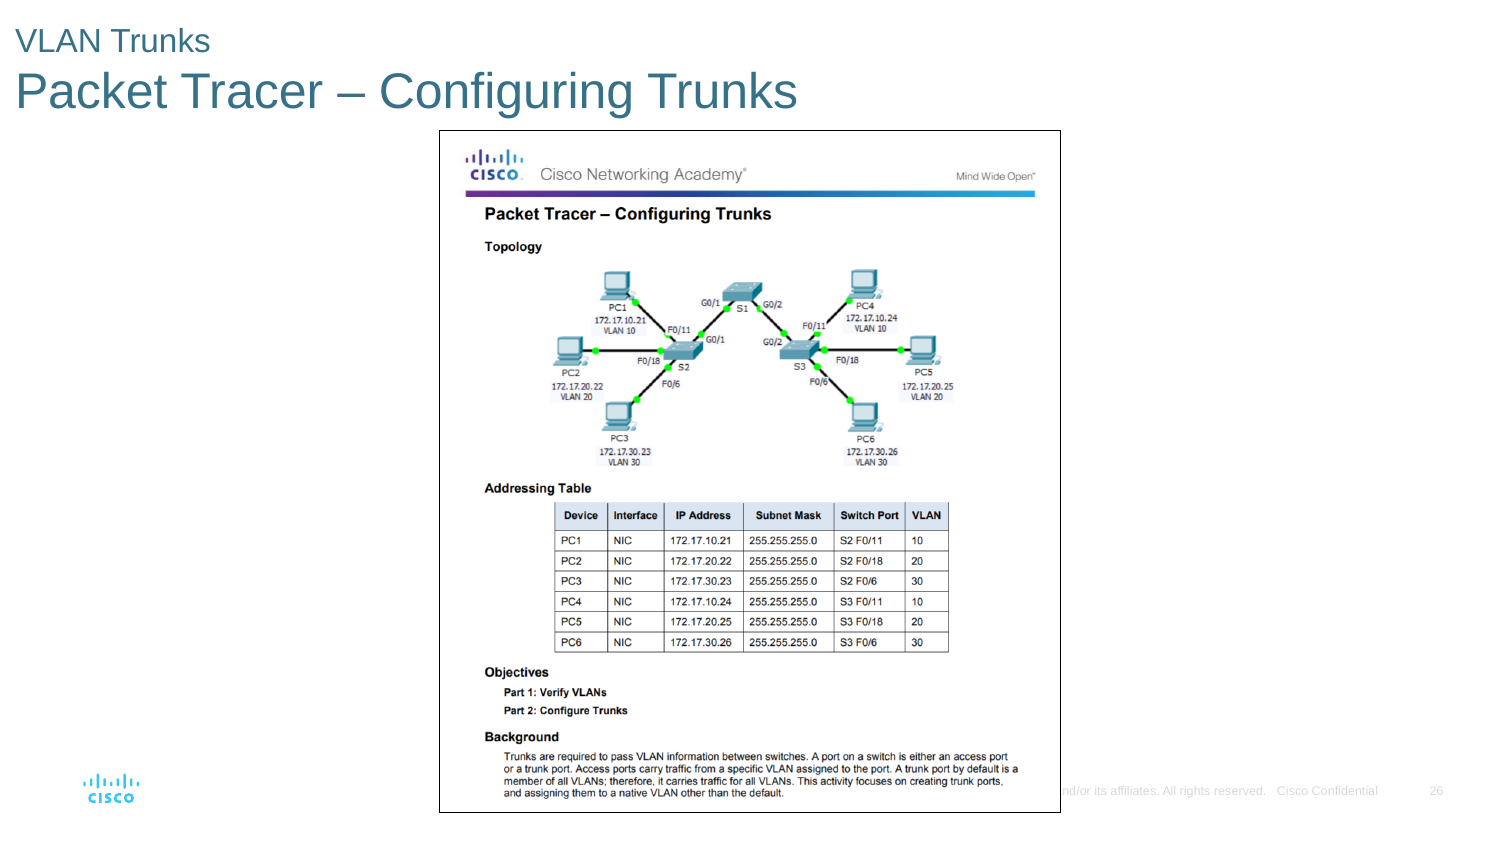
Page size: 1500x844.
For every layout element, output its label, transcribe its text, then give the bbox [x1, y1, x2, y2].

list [438, 130, 1061, 813]
title VLAN Trunks Packet Tracer – Configuring Trunks [0, 6, 1500, 131]
